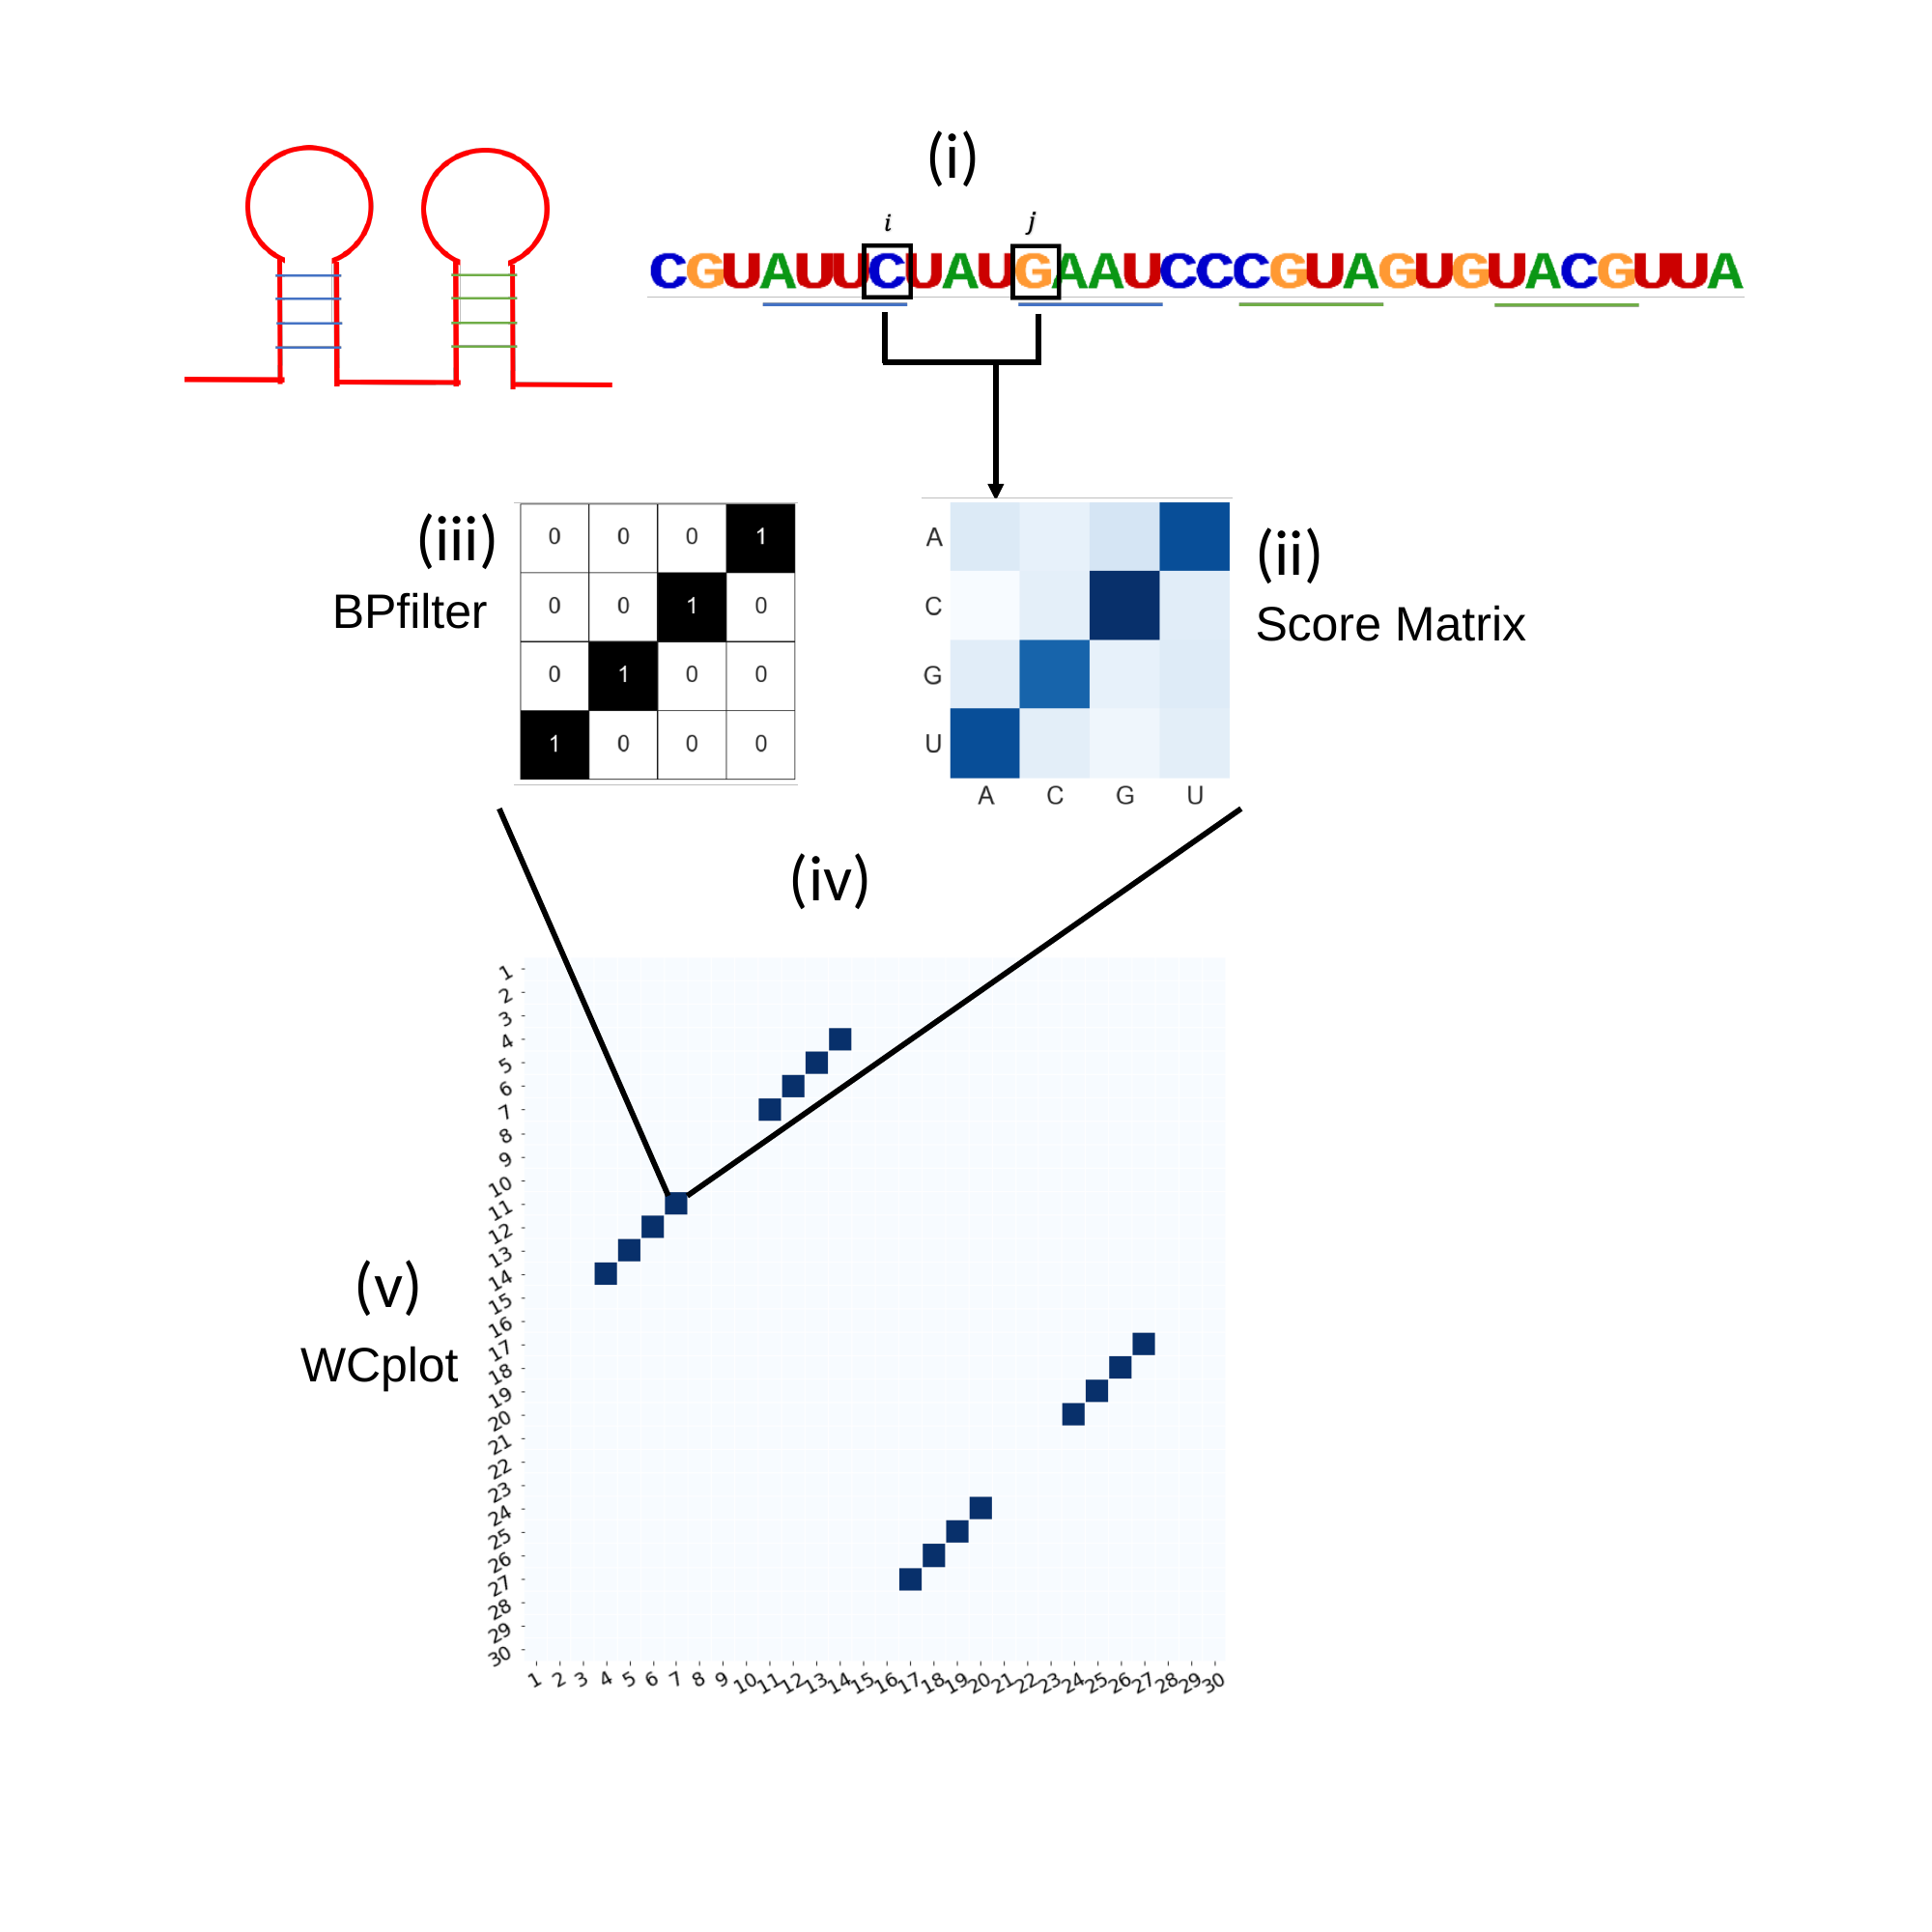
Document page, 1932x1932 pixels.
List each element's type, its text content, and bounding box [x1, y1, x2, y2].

picture [474, 942, 1241, 1709]
picture [184, 145, 1745, 810]
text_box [498, 810, 668, 1196]
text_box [687, 810, 1241, 1196]
text_box (i) [912, 106, 996, 145]
text_box (v) [340, 1236, 474, 1326]
text_box WCplot [286, 1326, 474, 1399]
